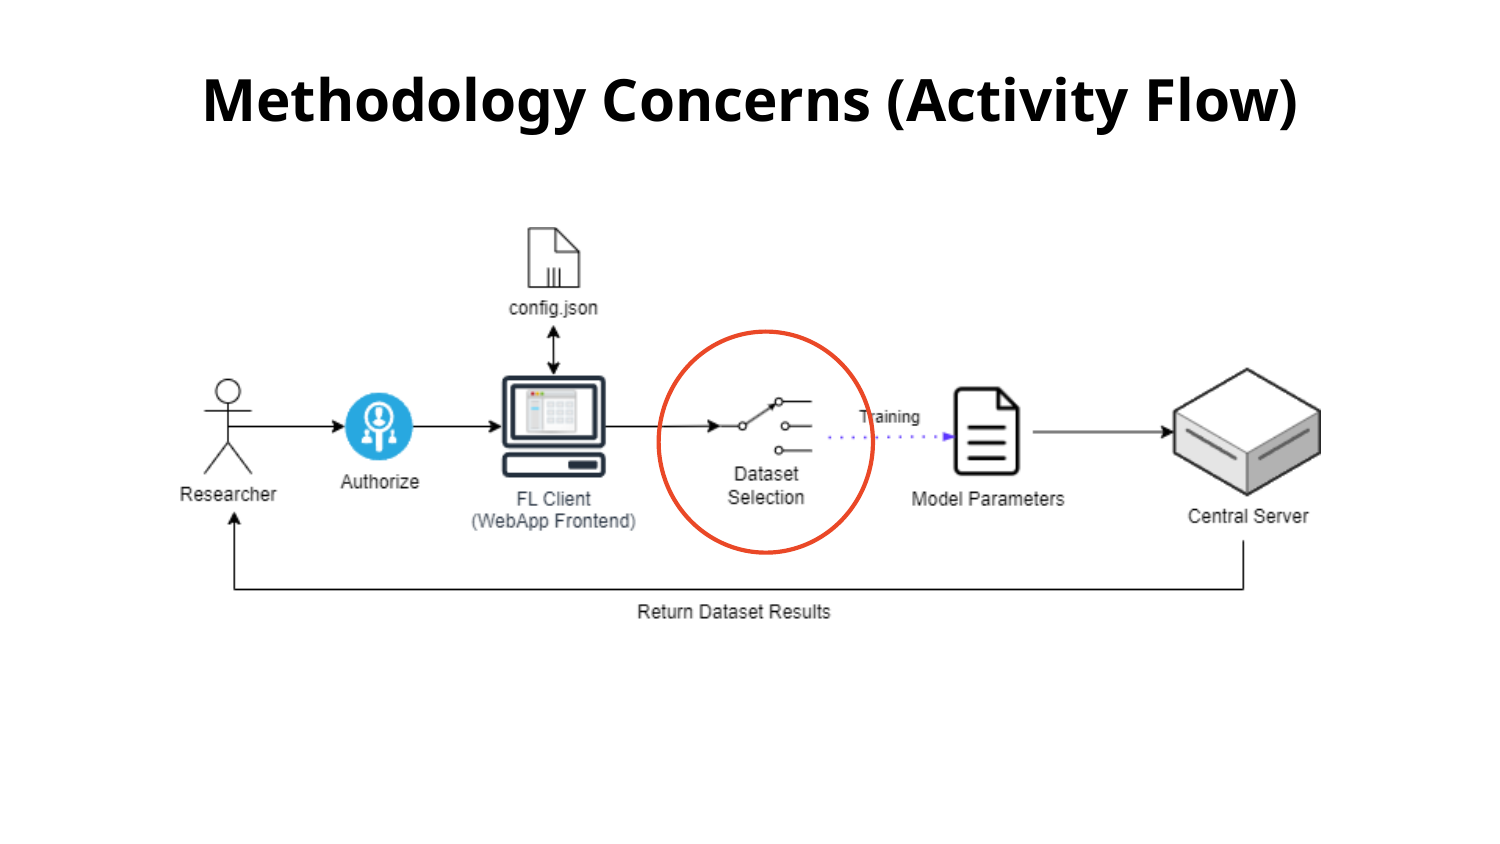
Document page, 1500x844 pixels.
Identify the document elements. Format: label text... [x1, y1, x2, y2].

picture [179, 227, 1321, 636]
title Methodology Concerns (Activity Flow) [75, 67, 1425, 129]
